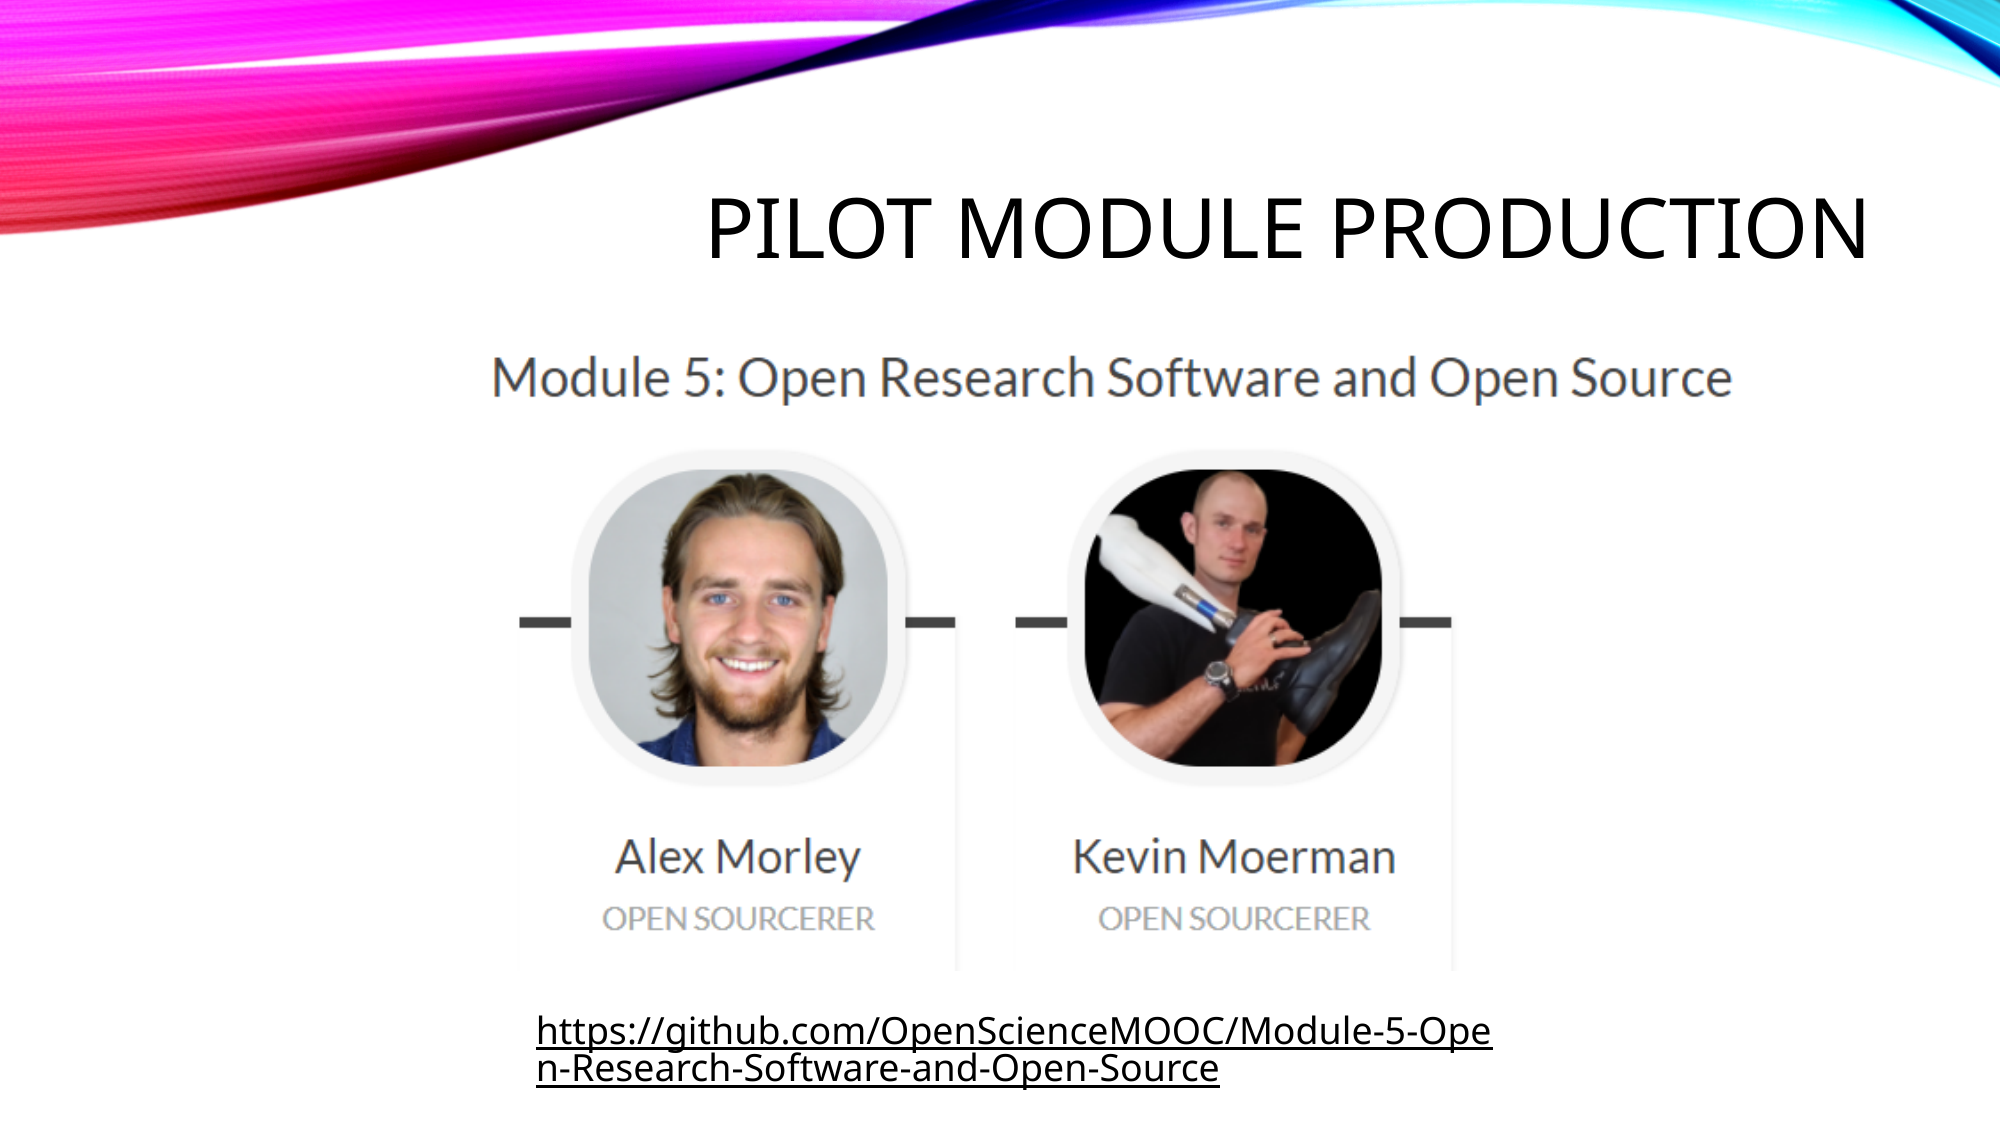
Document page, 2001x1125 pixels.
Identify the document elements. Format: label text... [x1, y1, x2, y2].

text_box https://github.com/OpenScienceMOOC/Module-5-Open-Research-Software-and-Open-Source [521, 999, 1521, 1111]
picture [353, 294, 1782, 971]
title Pilot module production [474, 125, 1888, 338]
picture [0, 0, 2000, 237]
picture [1890, 0, 2000, 75]
picture [1910, 0, 2000, 45]
